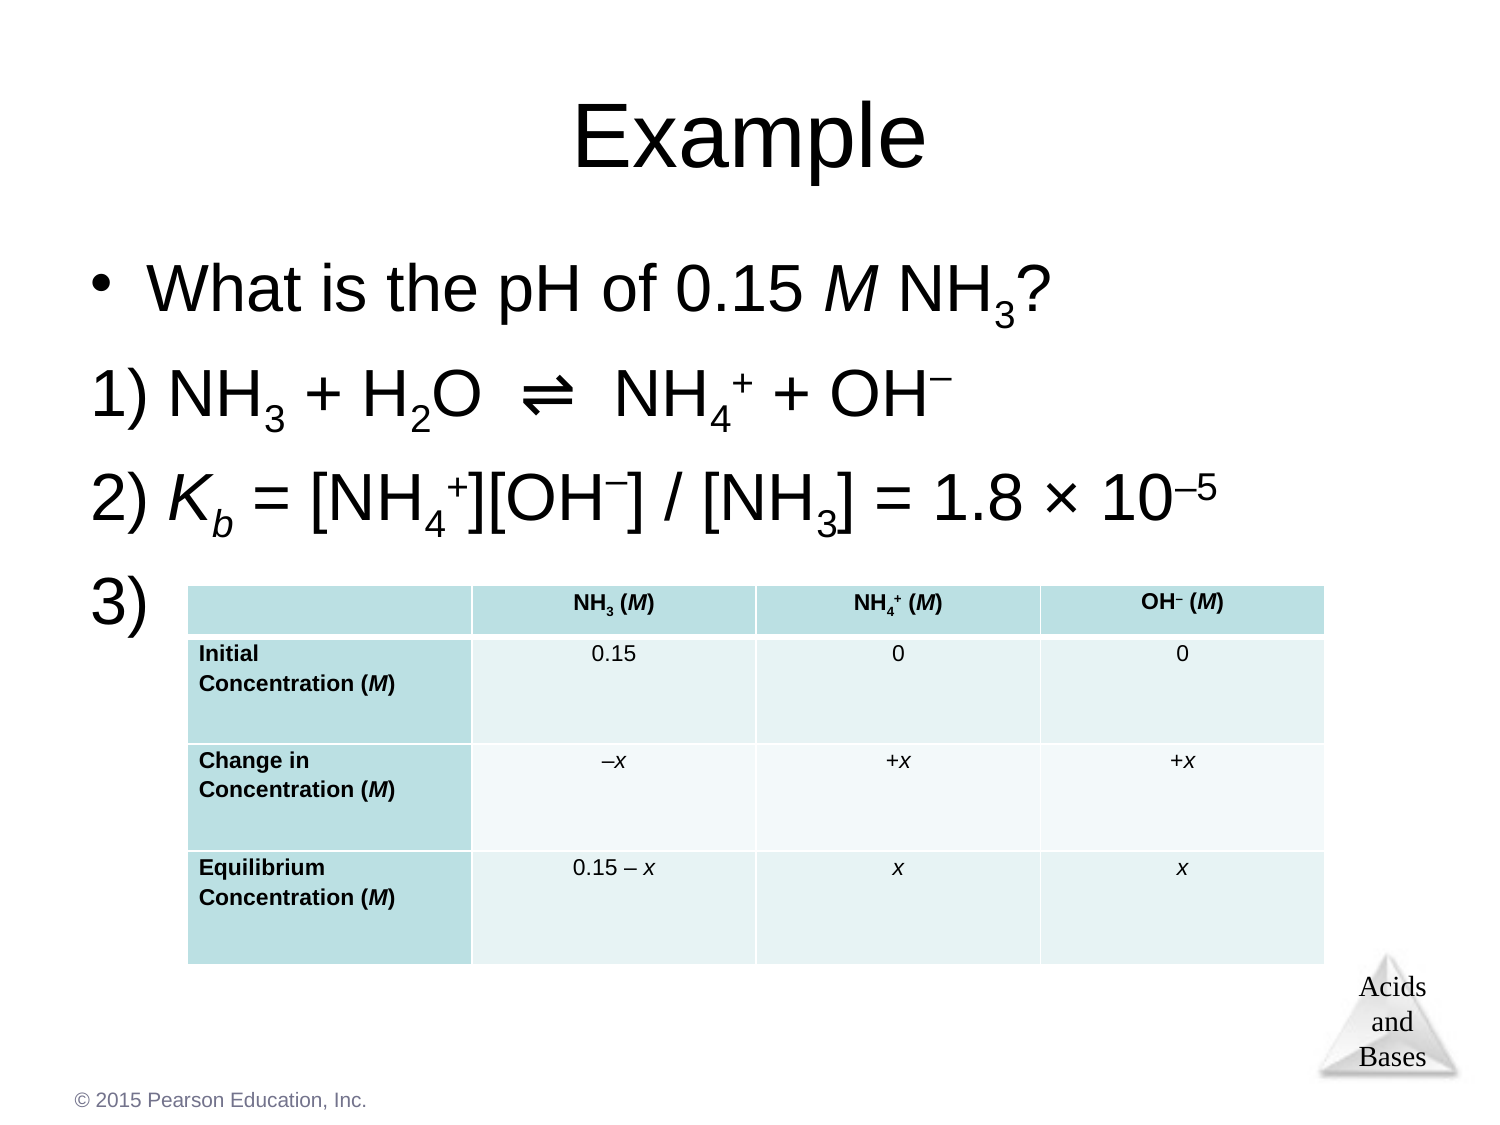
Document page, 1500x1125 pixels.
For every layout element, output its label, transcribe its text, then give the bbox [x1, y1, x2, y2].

table_header NH3 (M) [473, 627, 755, 634]
table_cell –x [473, 745, 755, 850]
table_cell Change in Concentration (M) [188, 745, 471, 850]
table_cell 0 [1041, 640, 1324, 743]
text_box [251, 551, 1500, 627]
list What is the pH of 0.15 M NH3? NH3 + H2O ⇌ NH4+ + OH– Kb = [NH4+][OH–] / [NH3] = 1.8 × 10–5 [74, 237, 1438, 663]
table_cell +x [1041, 745, 1324, 850]
table_header NH4+ (M) [757, 627, 1040, 634]
table_cell 0 [757, 640, 1040, 743]
title Example [0, 37, 1500, 226]
table_cell +x [757, 745, 1040, 850]
table_cell 0.15 [473, 640, 755, 743]
table_cell Equilibrium Concentration (M) [188, 852, 471, 964]
table_cell x [757, 852, 1040, 964]
table_header [188, 586, 471, 634]
table_cell 0.15 – x [473, 852, 755, 964]
picture [1275, 899, 1500, 1125]
table_cell x [1041, 852, 1324, 964]
table_cell Initial Concentration (M) [188, 640, 471, 743]
table_header OH– (M) [1041, 627, 1324, 634]
